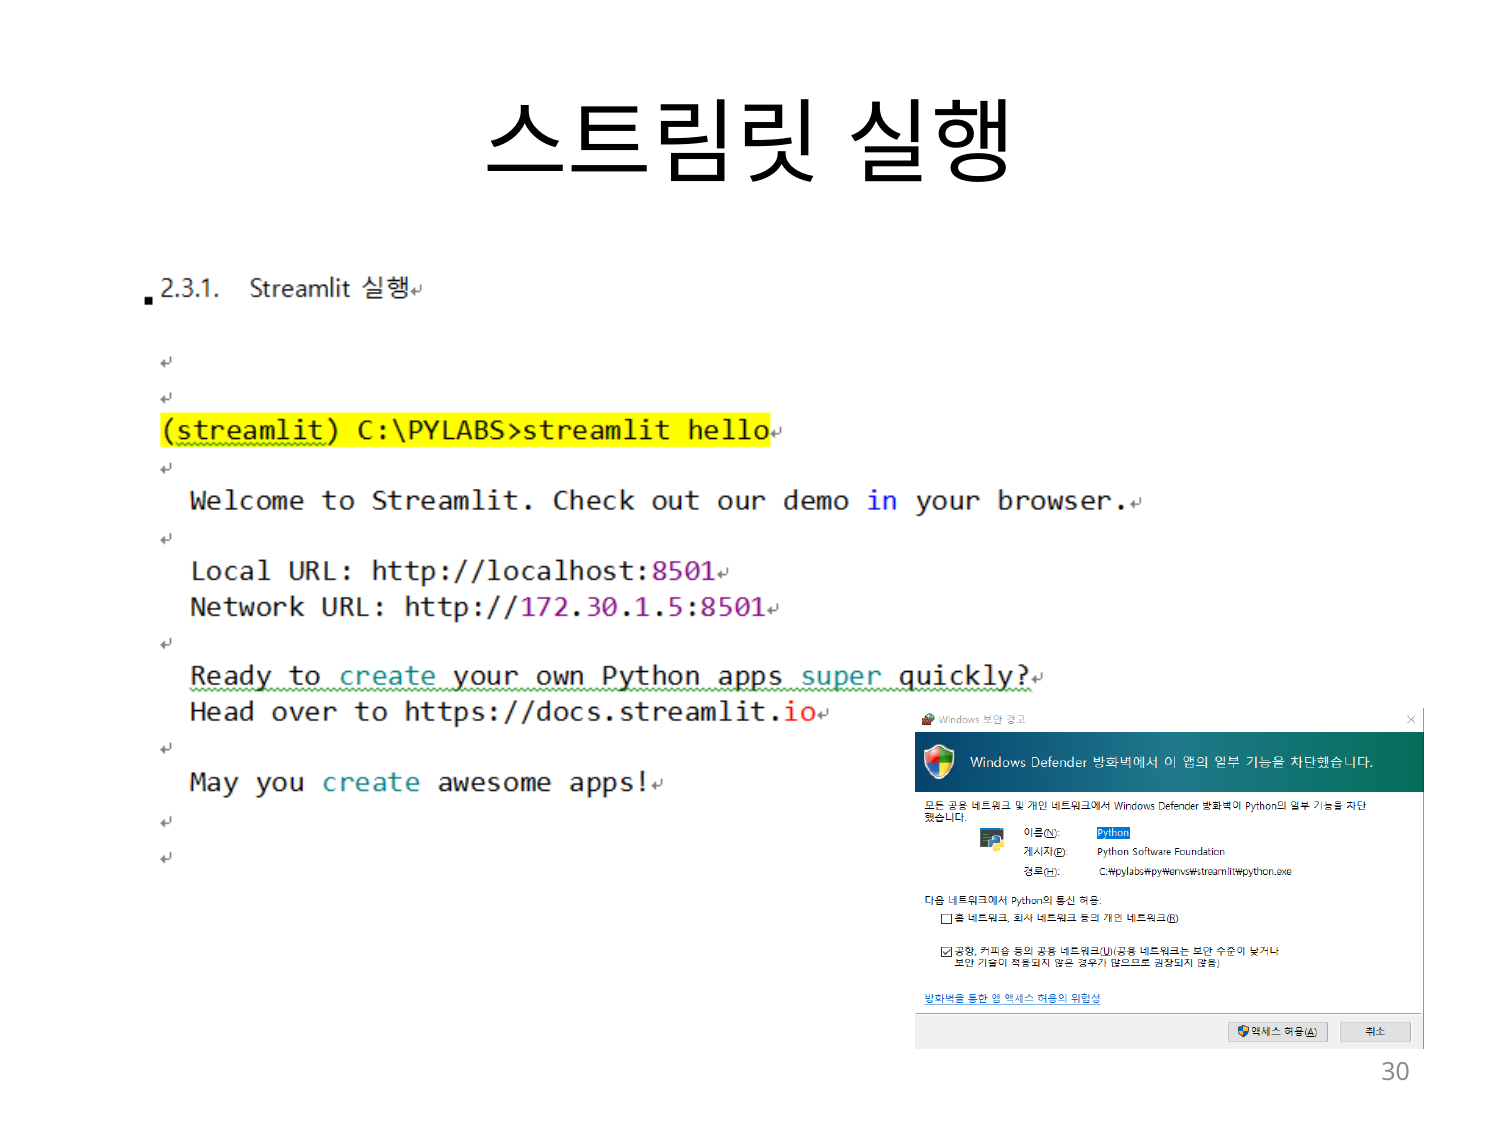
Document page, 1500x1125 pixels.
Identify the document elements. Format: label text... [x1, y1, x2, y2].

slide_number 30 [1074, 1054, 1425, 1103]
picture [109, 255, 1424, 1049]
title 스트림릿 실행 [75, 45, 1425, 233]
